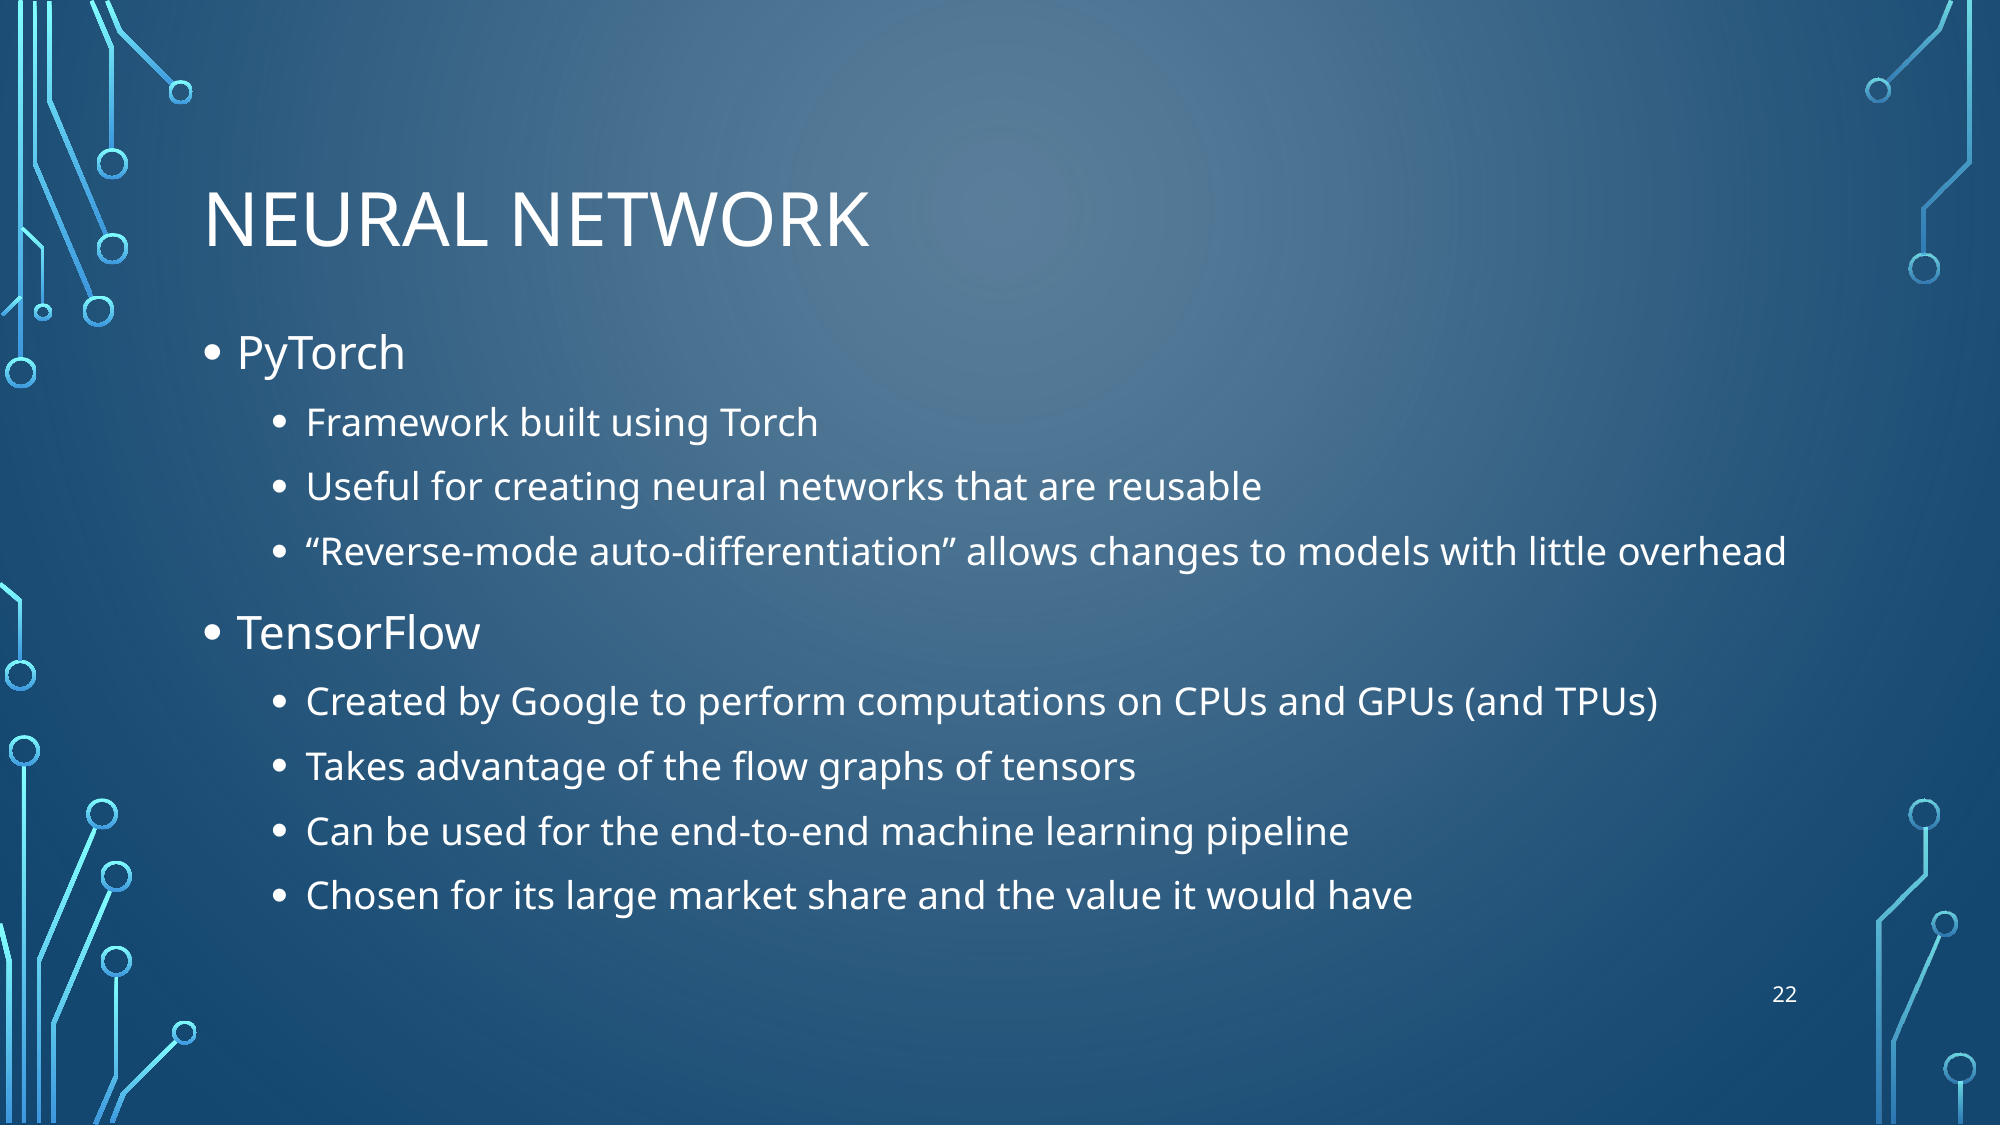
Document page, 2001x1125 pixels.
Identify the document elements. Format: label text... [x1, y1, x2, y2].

slide_number 21 [1685, 965, 1813, 1025]
title Neural network [187, 101, 1813, 305]
list PyTorch Framework built using Torch Useful for creating neural networks that are reusable “Reverse-mode auto-differentiation” allows changes to models with little overhead TensorFlow Created by Google to perform computations on CPUs and GPUs (and TPUs) Takes advantage of the flow graphs of tensors Can be used for the end-to-end machine learning pipeline Chosen for its large market share and the value it would have [187, 305, 1813, 950]
